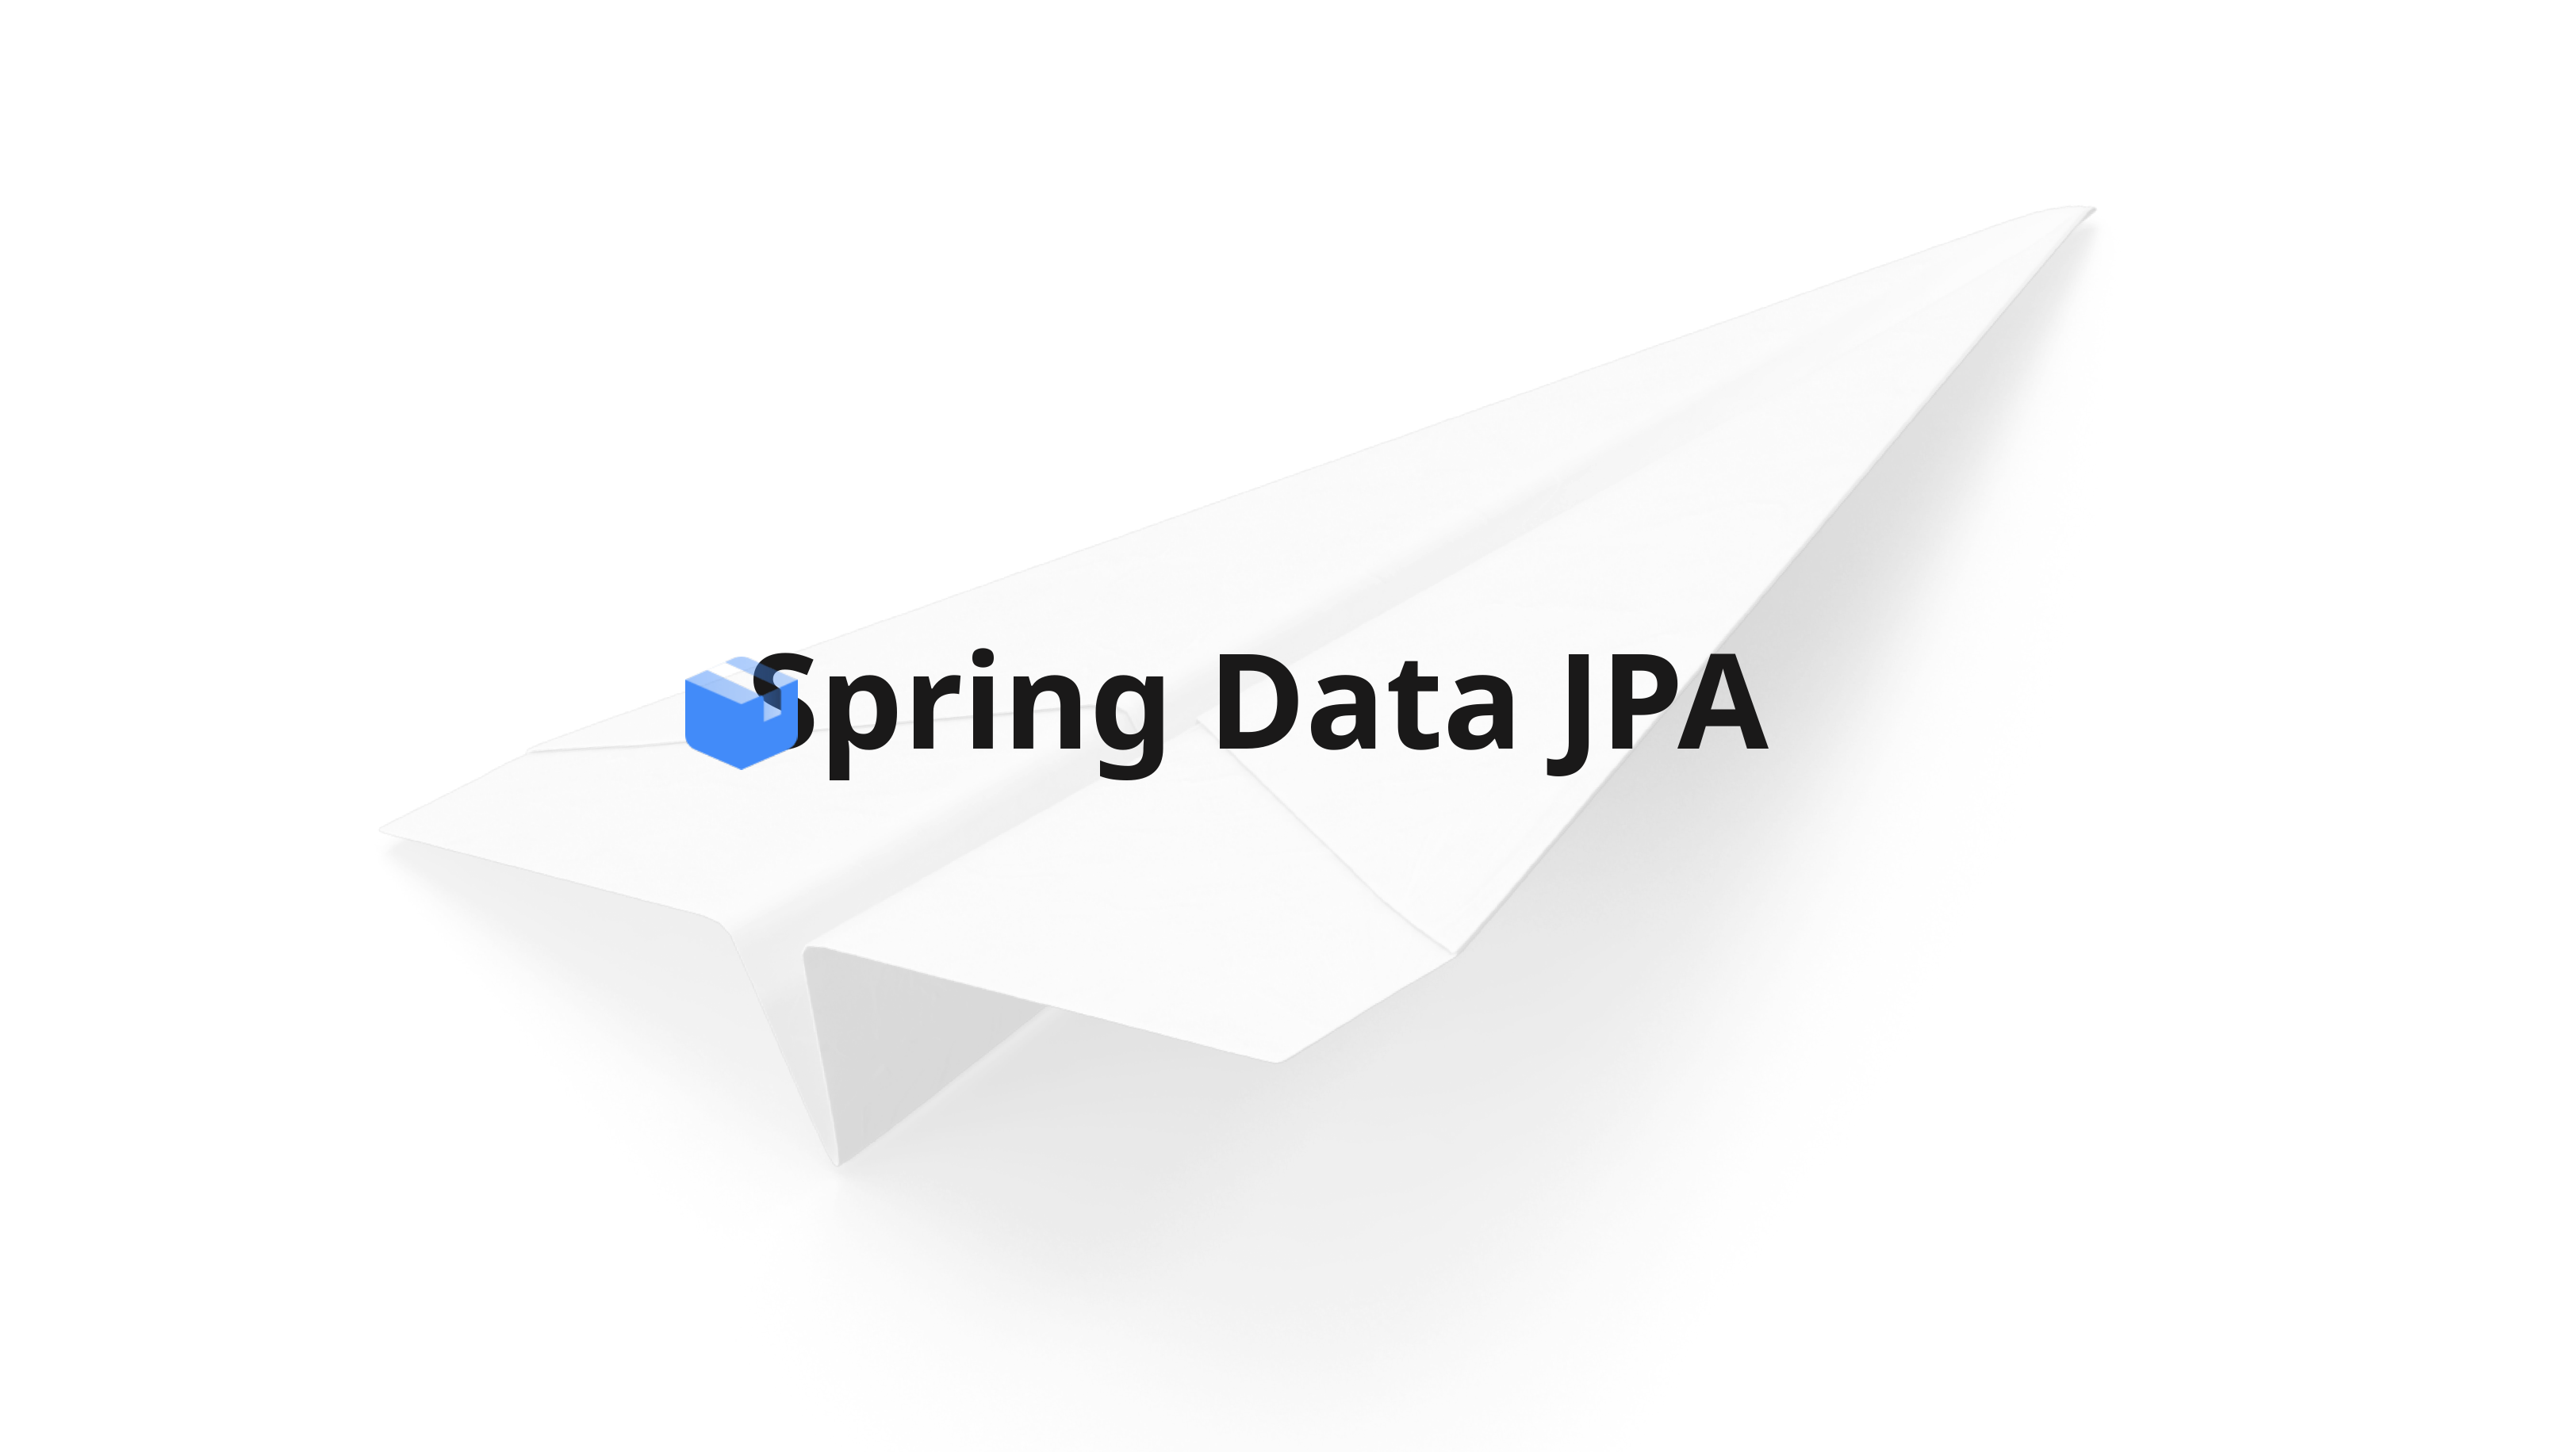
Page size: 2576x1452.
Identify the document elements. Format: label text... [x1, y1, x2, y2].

text_box [317, 186, 2390, 1452]
picture [685, 656, 798, 771]
text_box Spring Data JPA [217, 622, 2367, 806]
